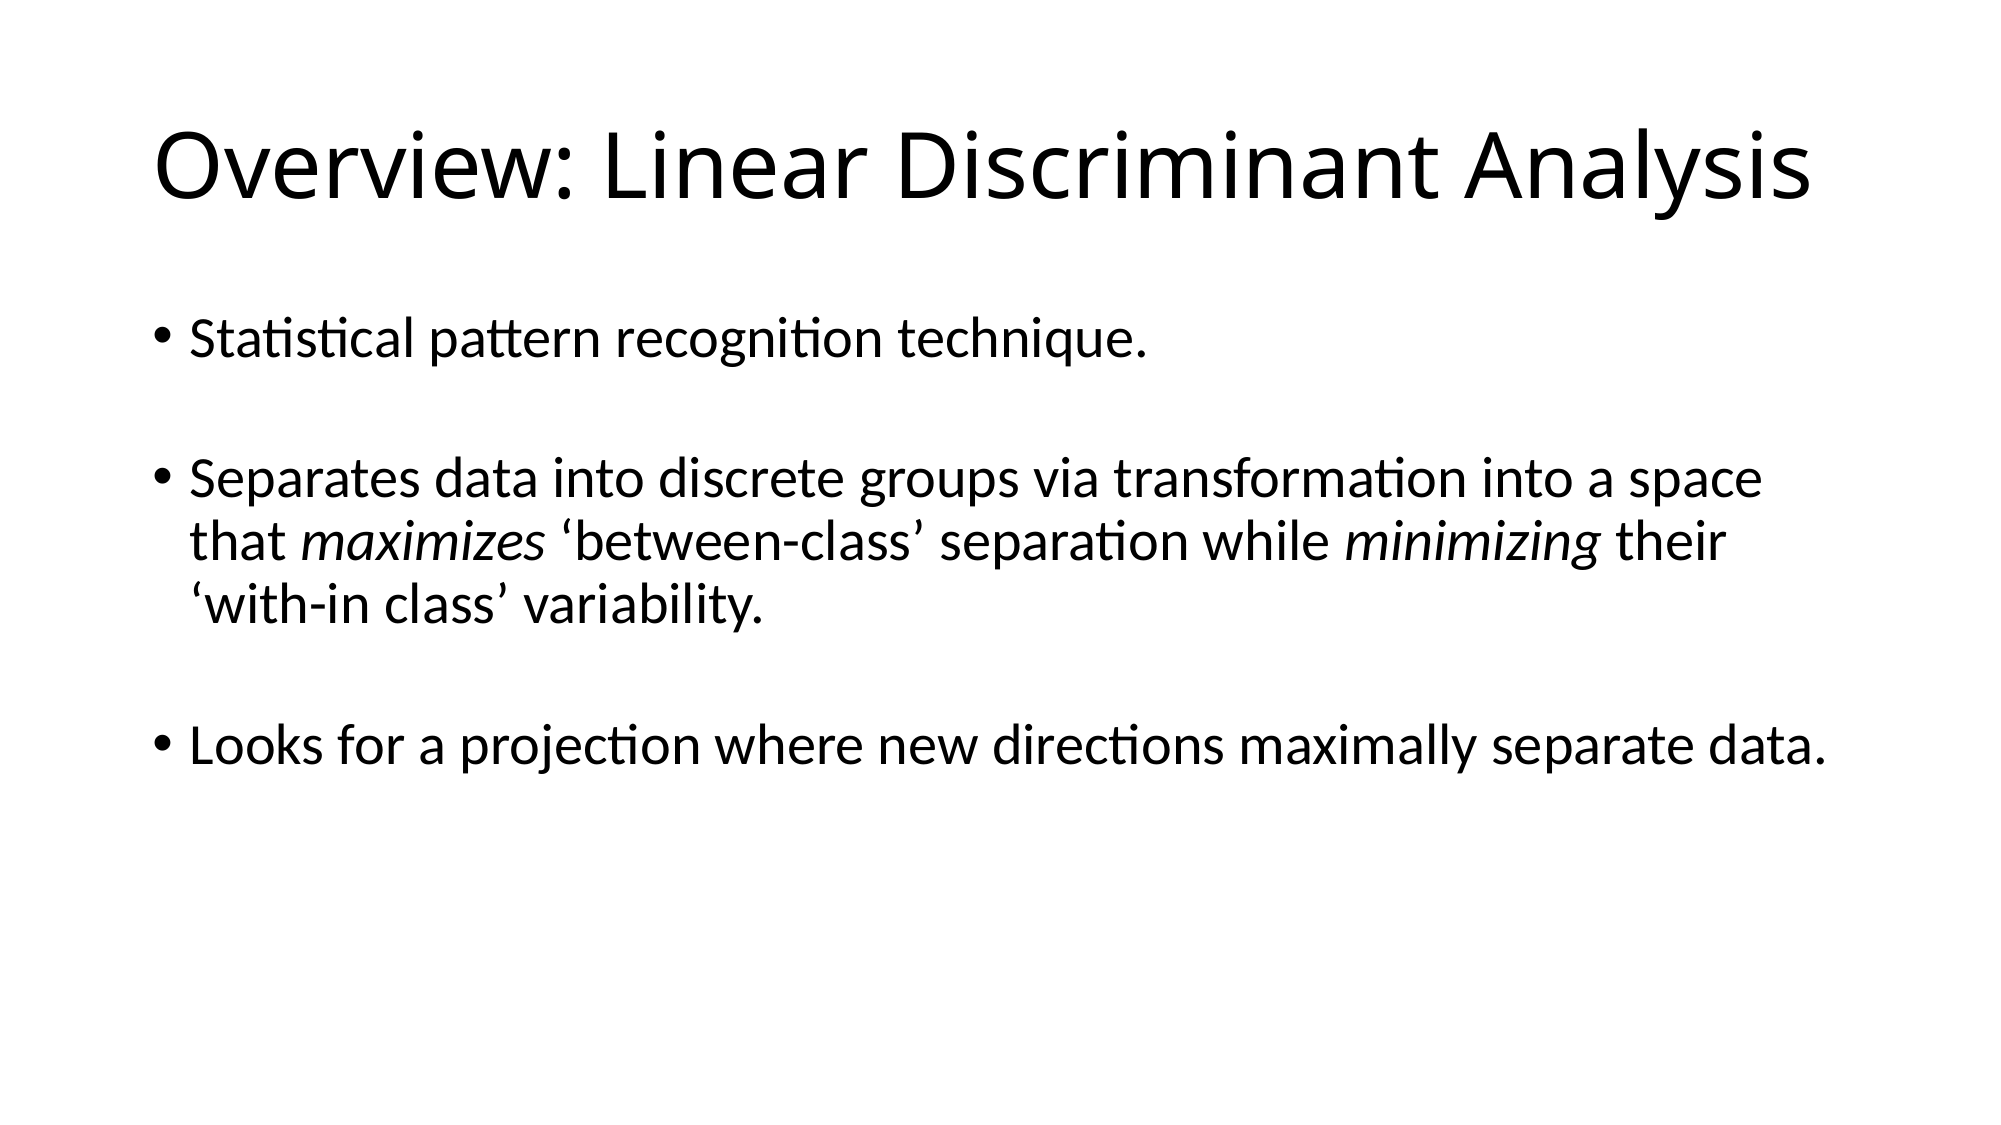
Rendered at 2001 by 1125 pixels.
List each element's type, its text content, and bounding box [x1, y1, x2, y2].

list Statistical pattern recognition technique. Separates data into discrete groups via transformation into a space that maximizes ‘between-class’ separation while minimizing their ‘with-in class’ variability. Looks for a projection where new directions maximally separate data. [137, 299, 1863, 1014]
title Overview: Linear Discriminant Analysis [137, 59, 1863, 278]
